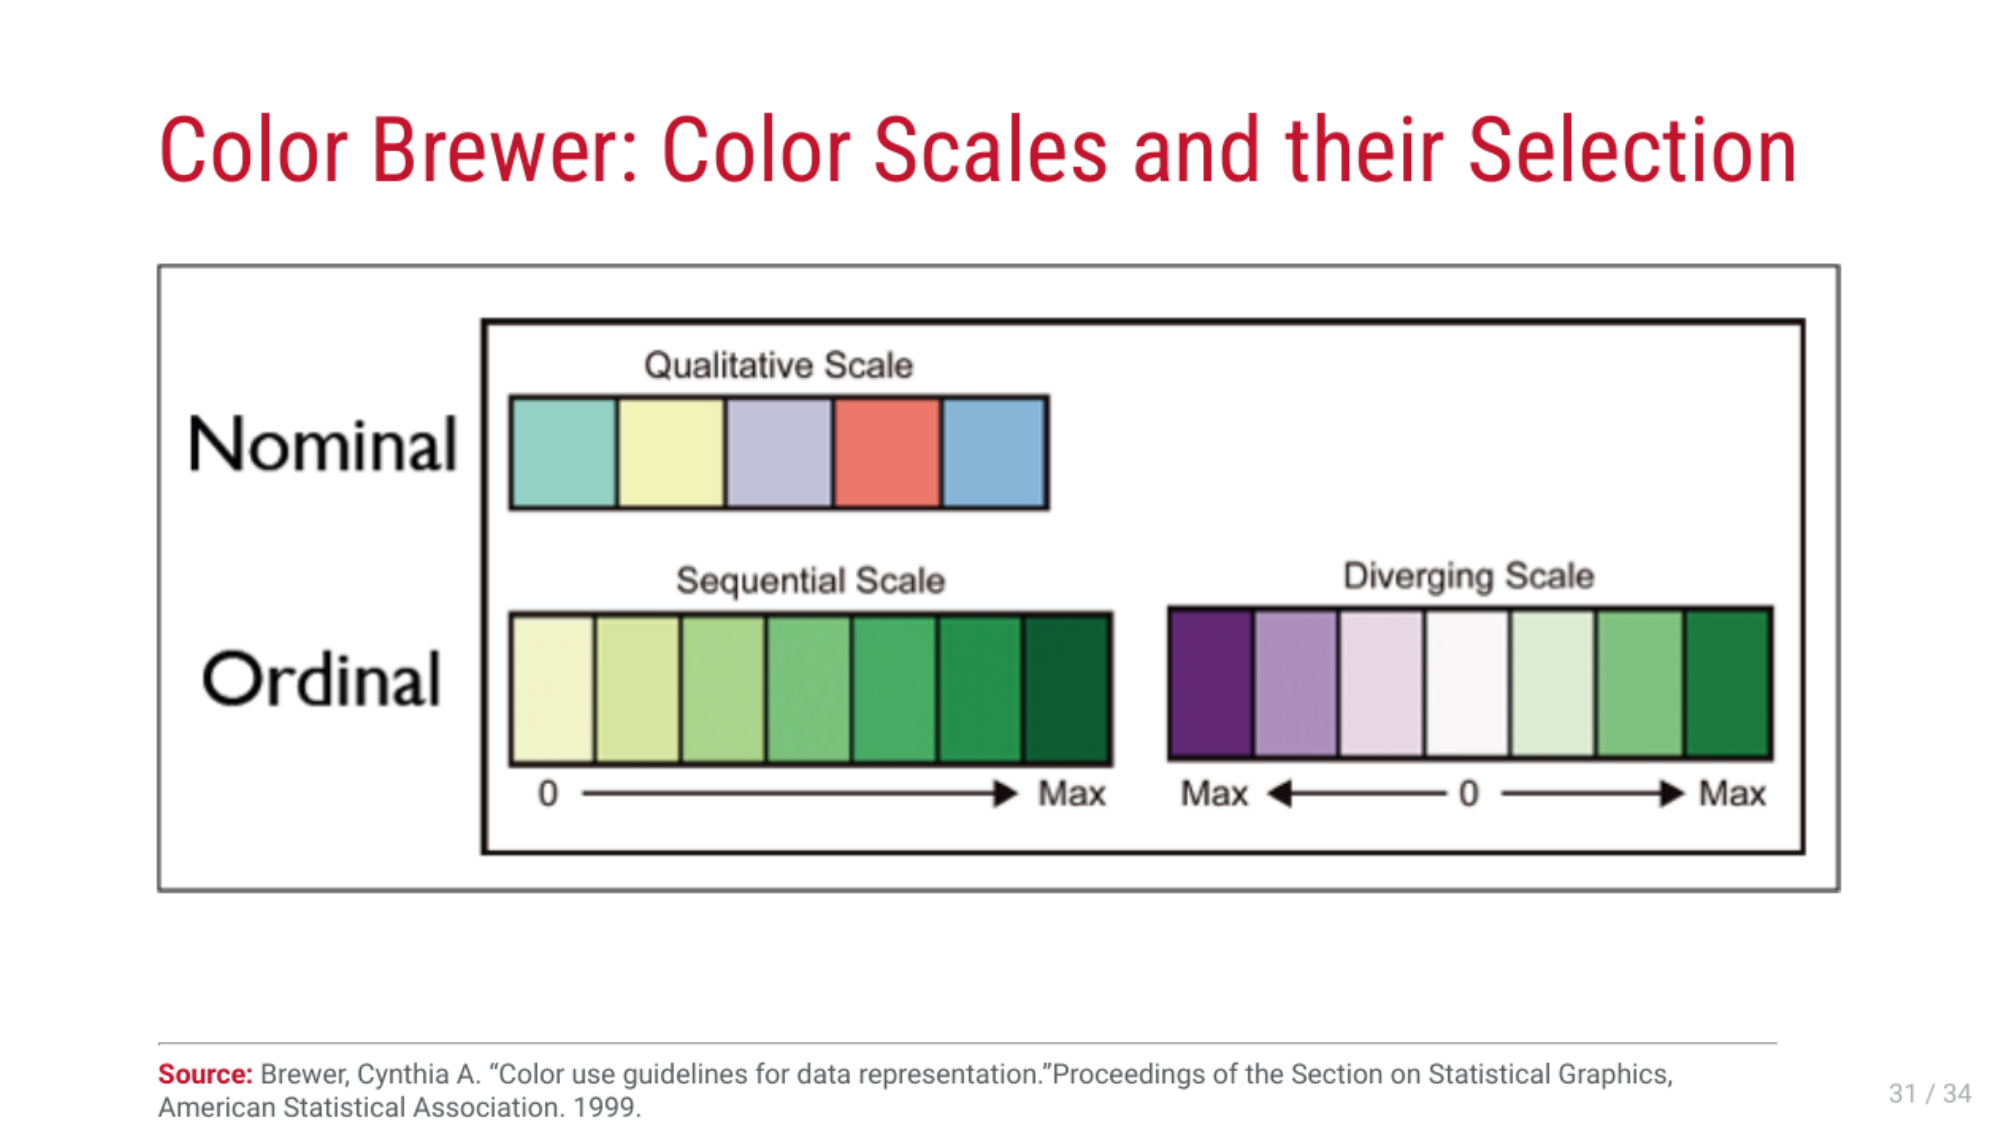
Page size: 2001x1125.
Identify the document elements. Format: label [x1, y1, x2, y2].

list [0, 0, 2000, 1125]
